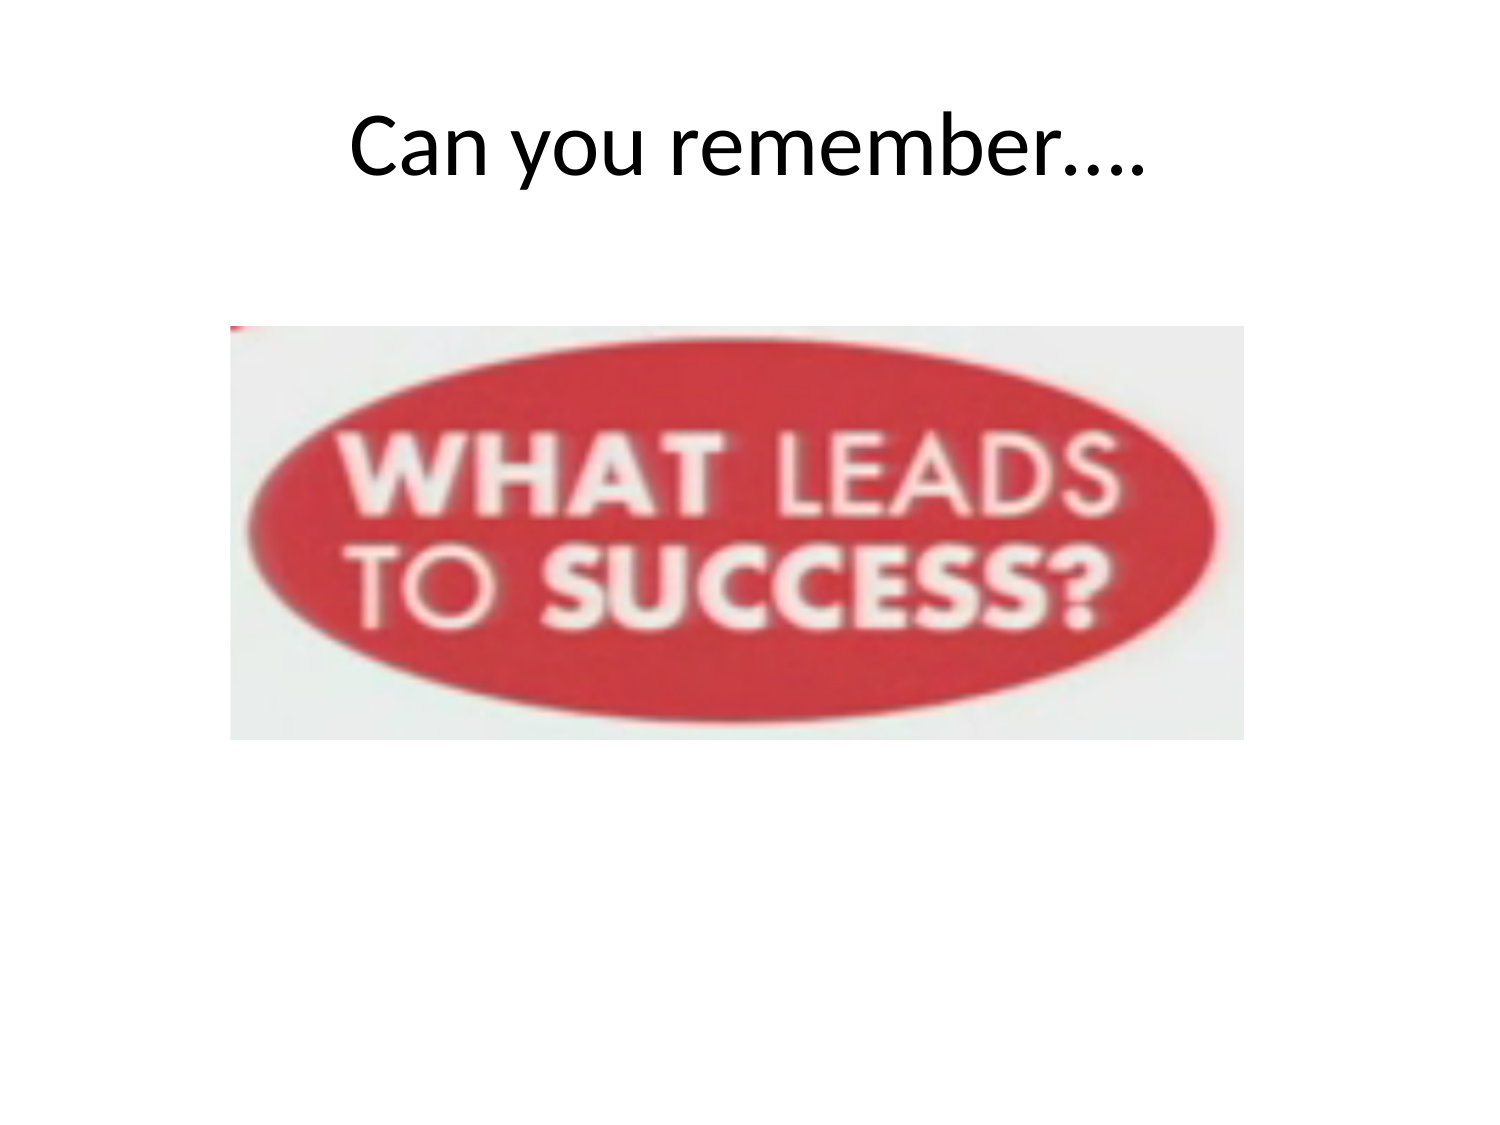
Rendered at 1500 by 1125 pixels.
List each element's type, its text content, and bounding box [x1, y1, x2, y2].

picture [229, 326, 1245, 740]
title Can you remember…. [75, 45, 1425, 233]
